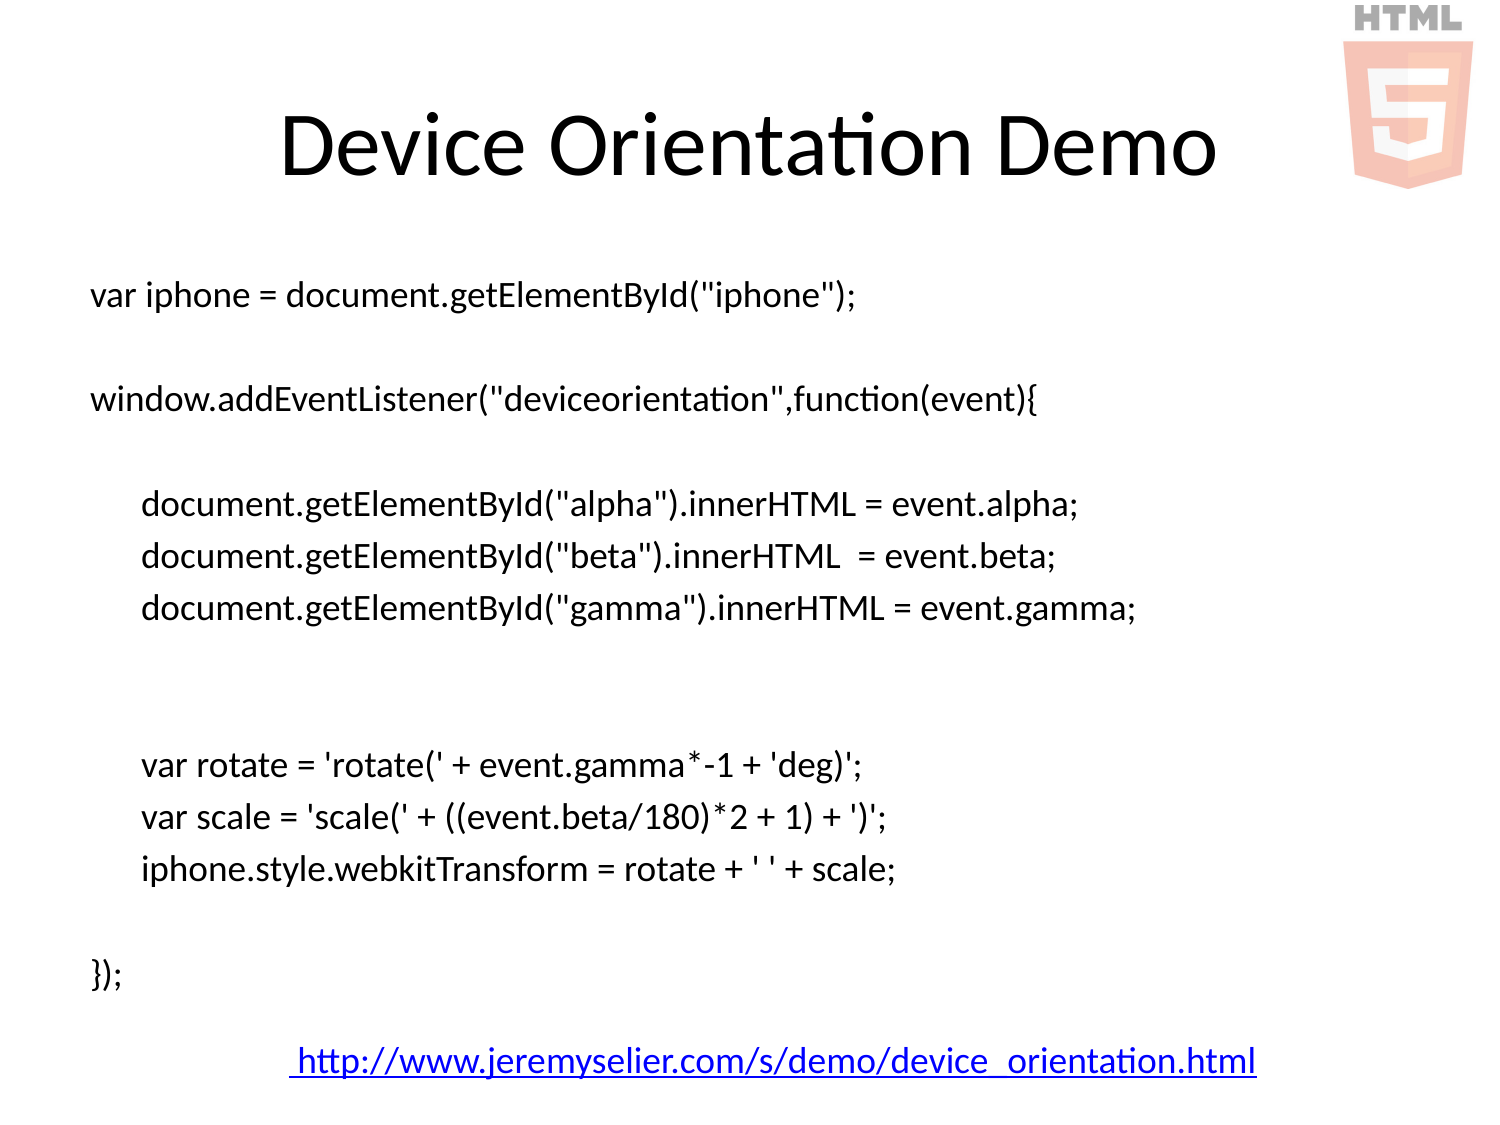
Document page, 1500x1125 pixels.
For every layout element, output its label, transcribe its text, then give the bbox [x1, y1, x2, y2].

title Device Orientation Demo [75, 45, 1425, 233]
list var iphone = document.getElementById("iphone"); window.addEventListener("deviceorientation",function(event){ document.getElementById("alpha").innerHTML = event.alpha; document.getElementById("beta").innerHTML = event.beta; document.getElementById("gamma").innerHTML = event.gamma; var rotate = 'rotate(' + event.gamma*-1 + 'deg)'; var scale = 'scale(' + ((event.beta/180)*2 + 1) + ')'; iphone.style.webkitTransform = rotate + ' ' + scale; }); [75, 262, 1425, 1005]
text_box http://www.jeremyselier.com/s/demo/device_orientation.html [274, 1028, 1340, 1088]
